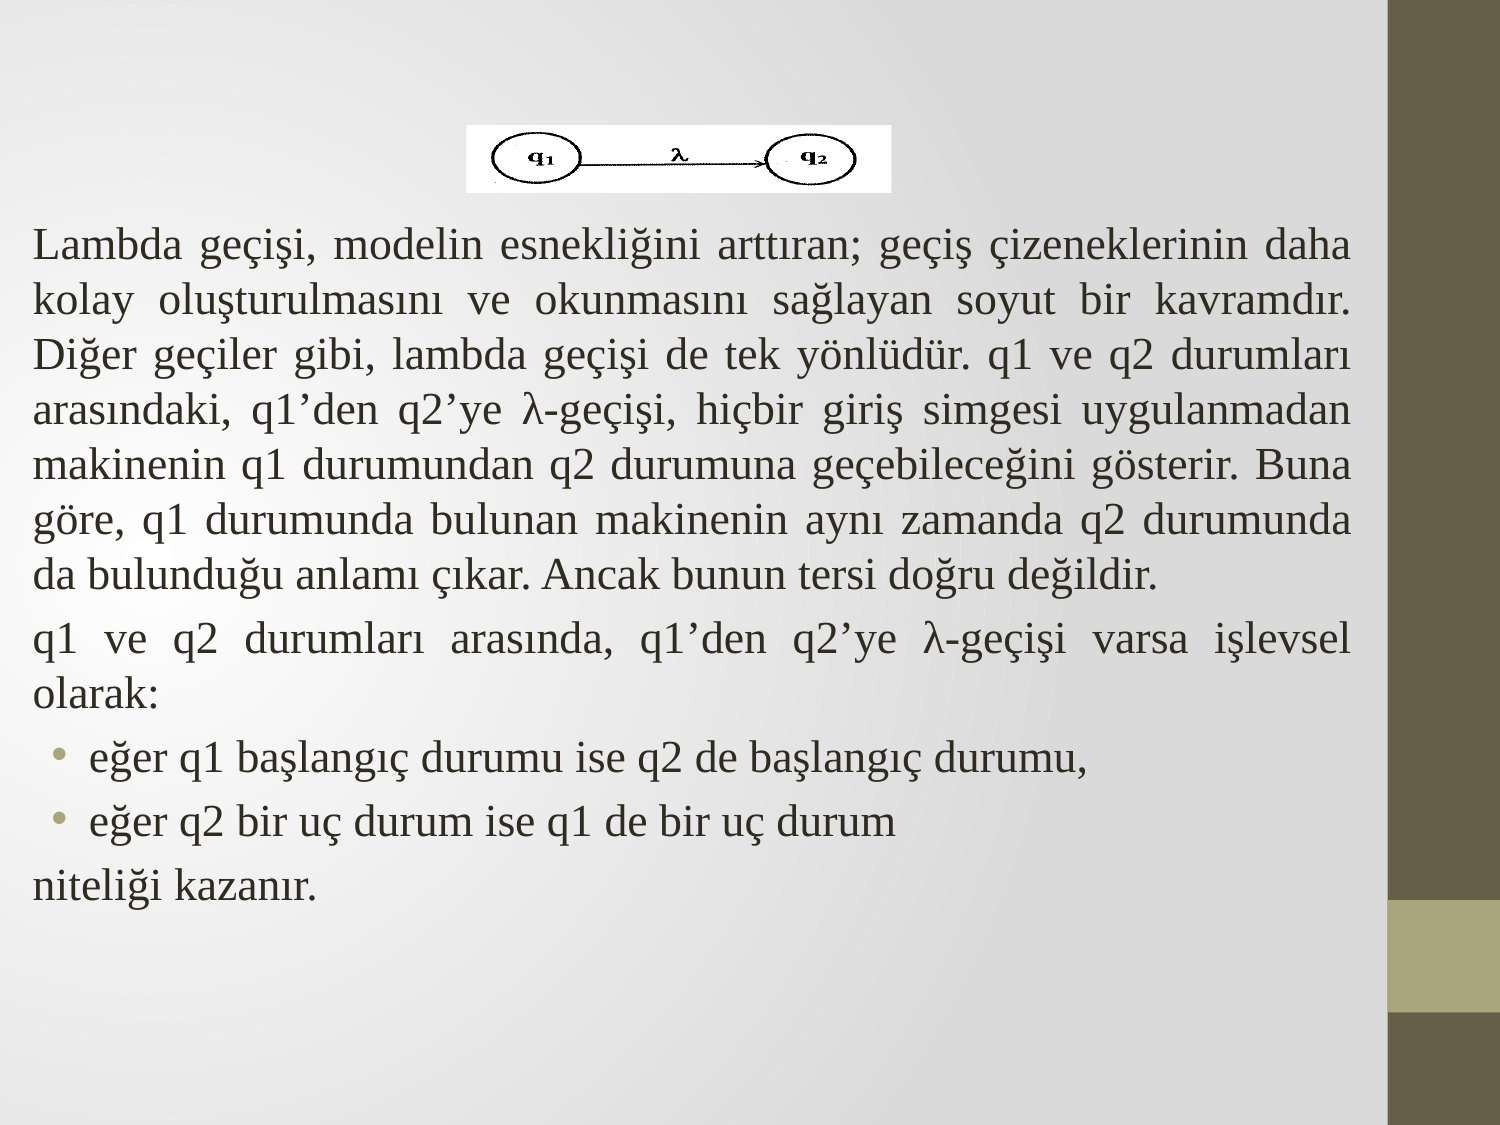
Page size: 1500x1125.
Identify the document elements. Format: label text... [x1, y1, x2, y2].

list Lambda geçişi, modelin esnekliğini arttıran; geçiş çizeneklerinin daha kolay oluşturulmasını ve okunmasını sağlayan soyut bir kavramdır. Diğer geçiler gibi, lambda geçişi de tek yönlüdür. q1 ve q2 durumları arasındaki, q1’den q2’ye λ-geçişi, hiçbir giriş simgesi uygulanmadan makinenin q1 durumundan q2 durumuna geçebileceğini gösterir. Buna göre, q1 durumunda bulunan makinenin aynı zamanda q2 durumunda da bulunduğu anlamı çıkar. Ancak bunun tersi doğru değildir. q1 ve q2 durumları arasında, q1’den q2’ye λ-geçişi varsa işlevsel olarak: eğer q1 başlangıç durumu ise q2 de başlangıç durumu, eğer q2 bir uç durum ise q1 de bir uç durum niteliği kazanır. [17, 78, 1368, 986]
picture [465, 124, 892, 193]
